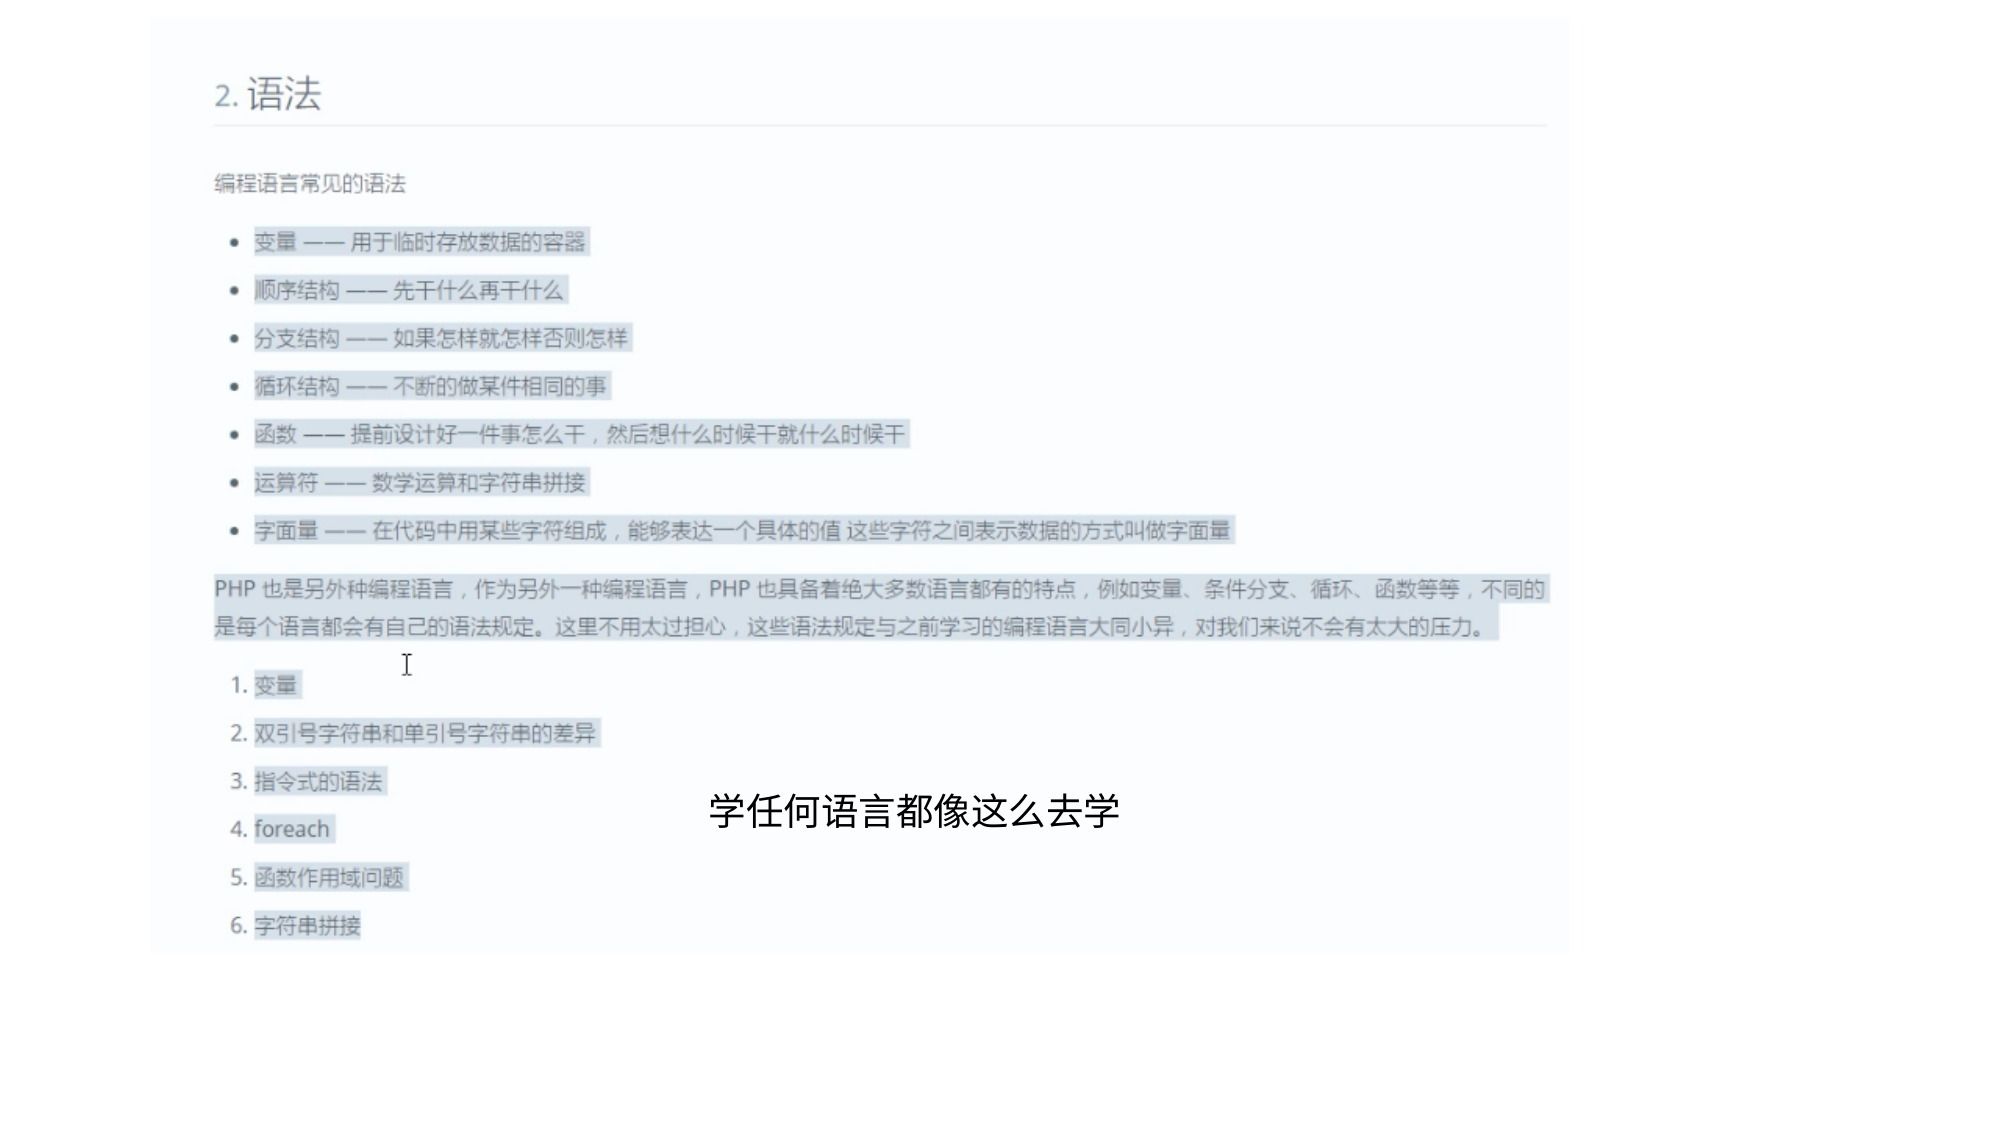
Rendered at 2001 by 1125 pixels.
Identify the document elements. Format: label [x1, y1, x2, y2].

picture [150, 17, 1569, 953]
